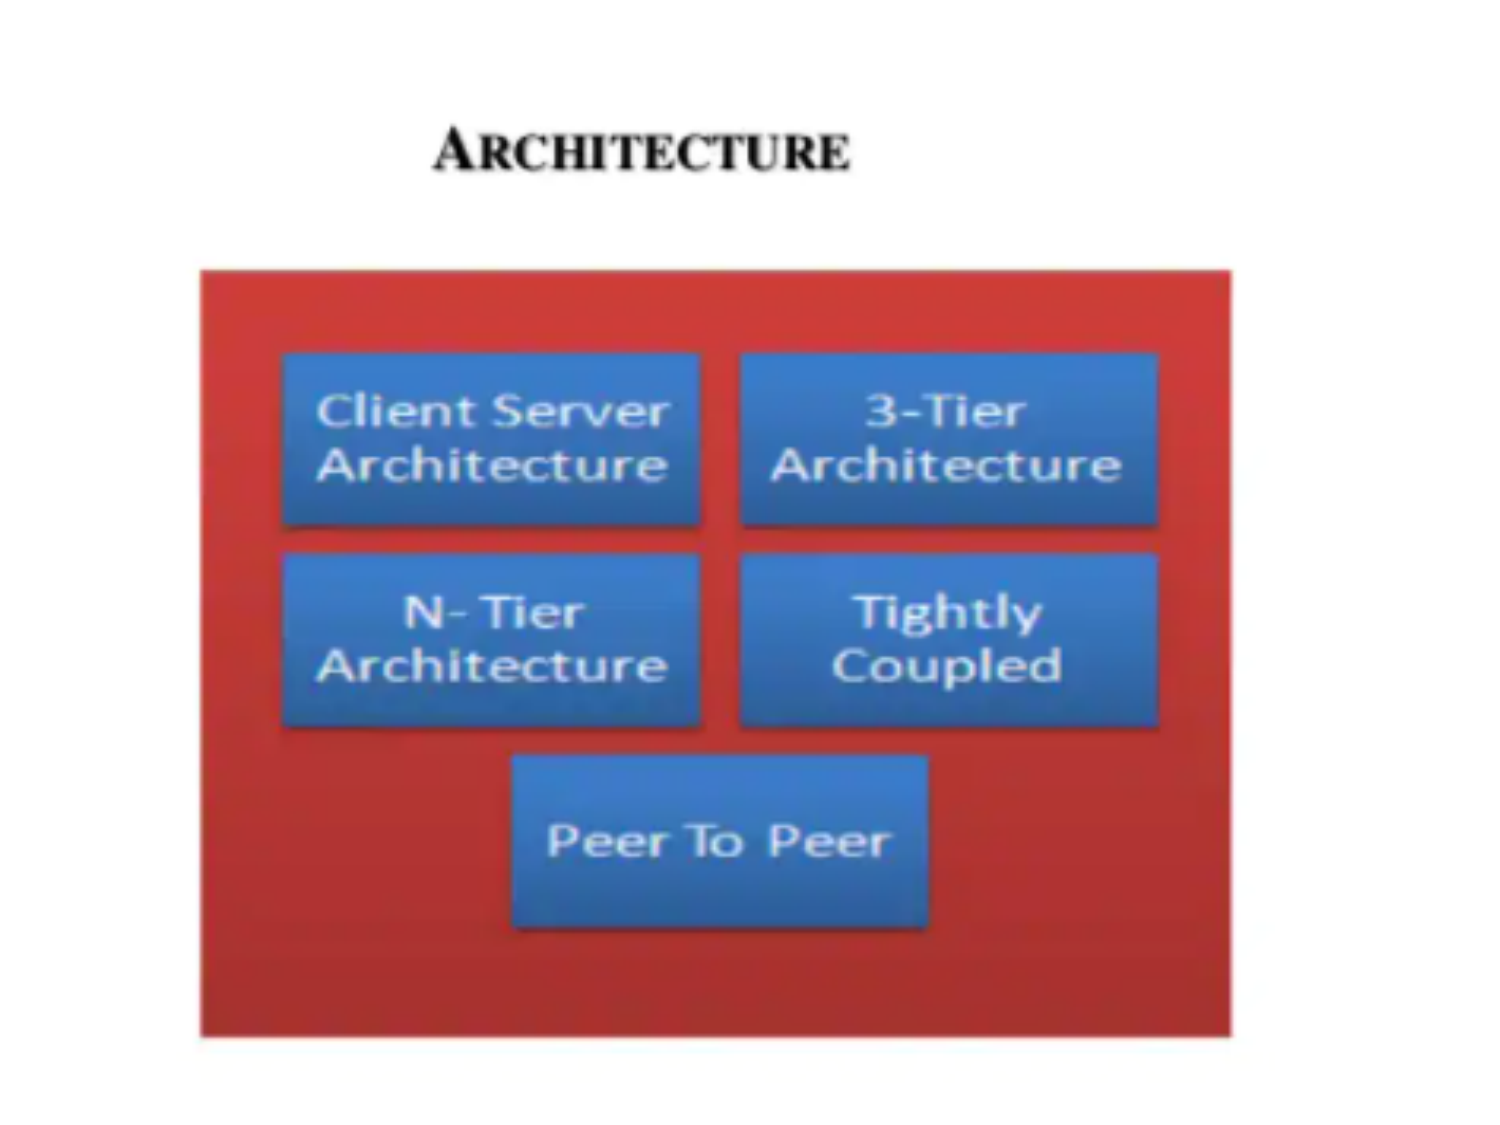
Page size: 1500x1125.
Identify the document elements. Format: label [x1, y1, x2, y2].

picture [112, 87, 1276, 1083]
